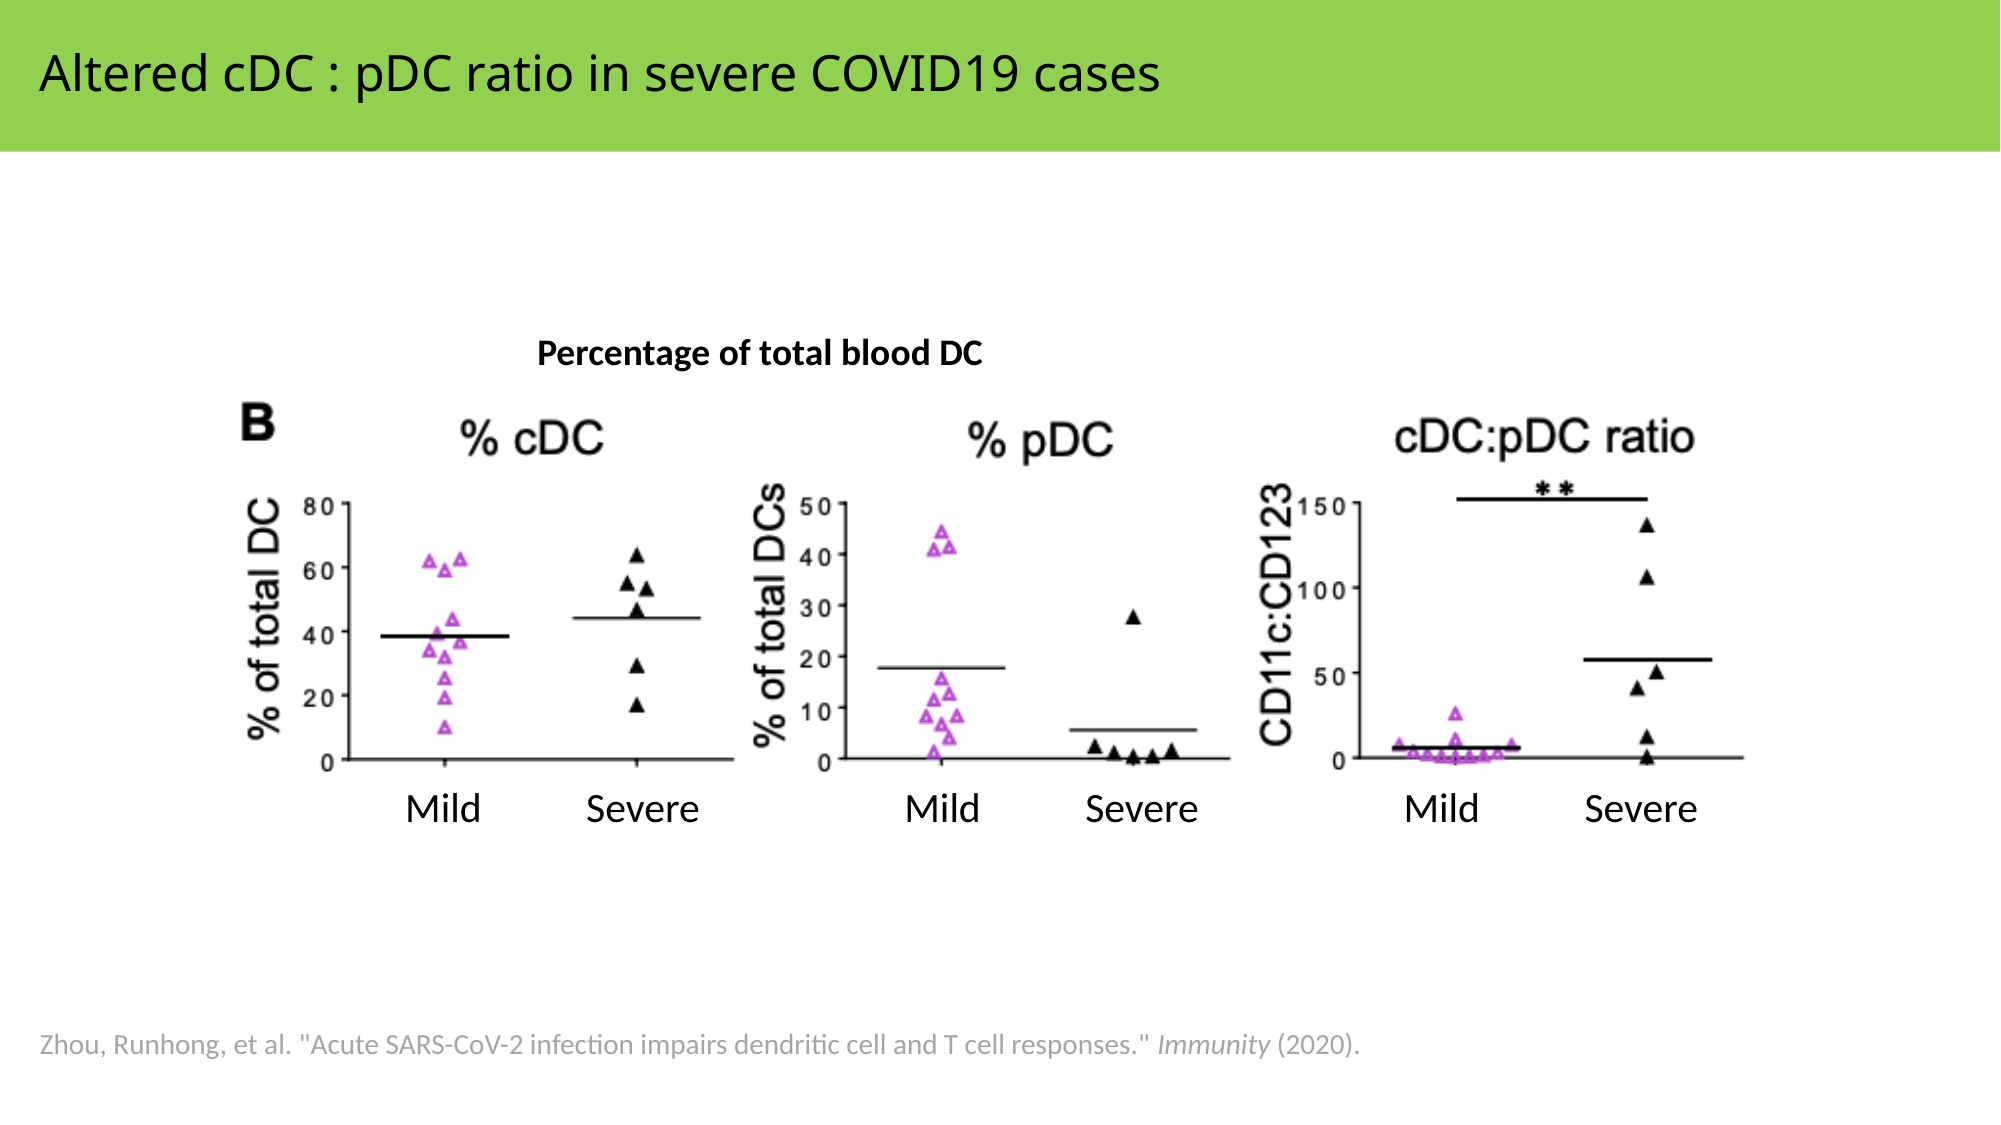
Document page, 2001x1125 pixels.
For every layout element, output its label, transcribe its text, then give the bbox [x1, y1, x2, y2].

list Zhou, Runhong, et al. "Acute SARS-CoV-2 infection impairs dendritic cell and T cell responses." Immunity (2020). [24, 1021, 1975, 1103]
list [217, 351, 1783, 809]
text_box Mild Severe [1388, 809, 1714, 839]
text_box Mild Severe [390, 809, 716, 839]
text_box Percentage of total blood DC [522, 320, 999, 351]
title Altered cDC : pDC ratio in severe COVID19 cases [24, 22, 1975, 128]
text_box Mild Severe [889, 809, 1215, 839]
